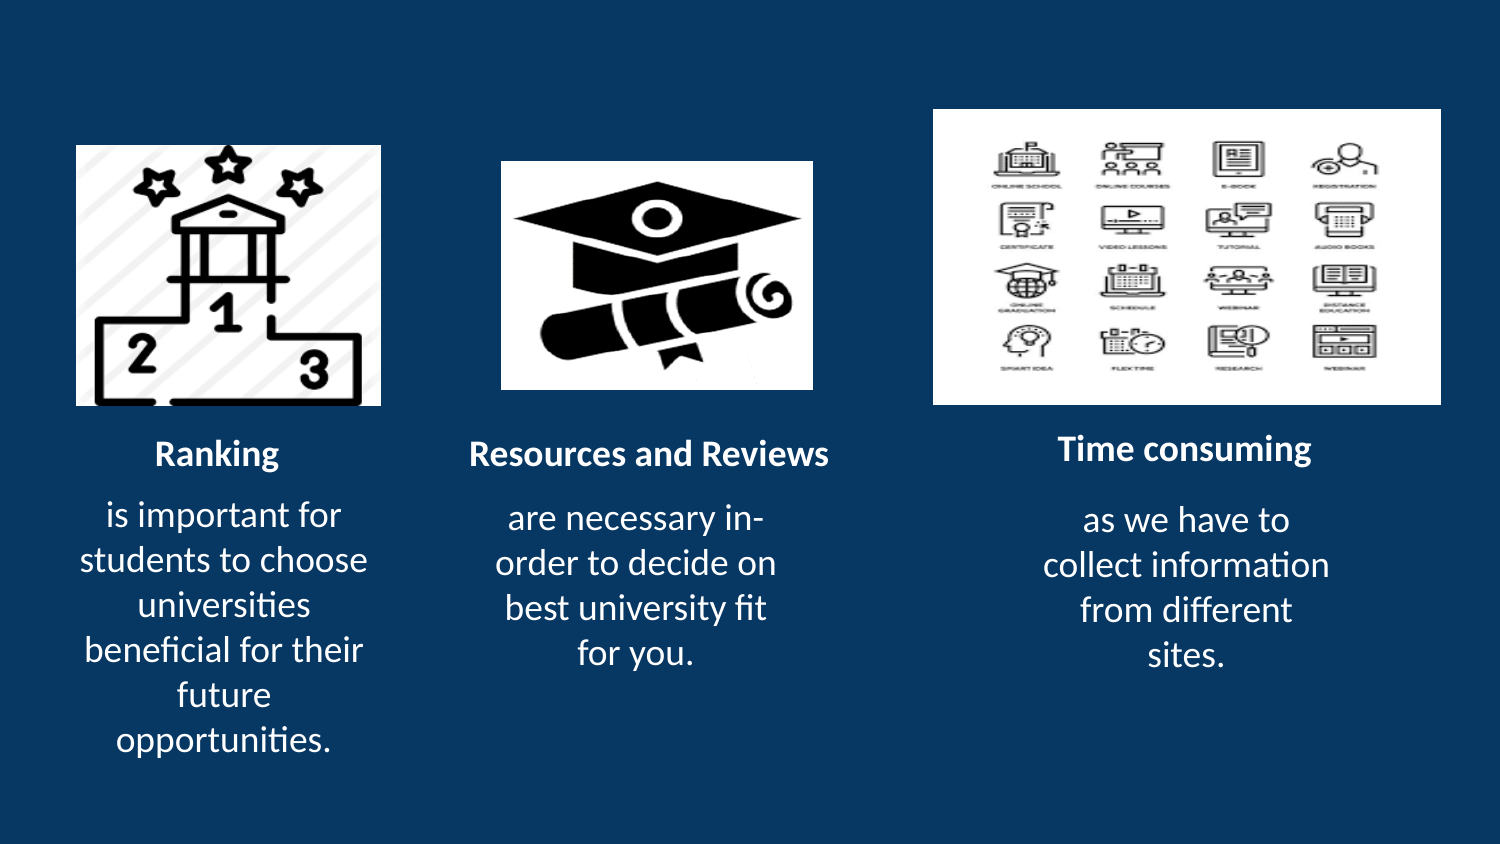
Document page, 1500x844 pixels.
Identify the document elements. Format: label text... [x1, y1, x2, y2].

text_box Ranking [140, 421, 303, 482]
text_box Time consuming [1034, 416, 1339, 476]
picture [501, 161, 813, 390]
text_box is important for students to choose universities beneficial for their future opportunities. [53, 482, 395, 768]
text_box are necessary in-order to decide on best university fit for you. [465, 485, 807, 681]
text_box as we have to collect information from different sites. [1023, 487, 1350, 683]
picture [76, 145, 382, 406]
picture [932, 109, 1441, 406]
text_box Resources and Reviews [446, 421, 860, 482]
